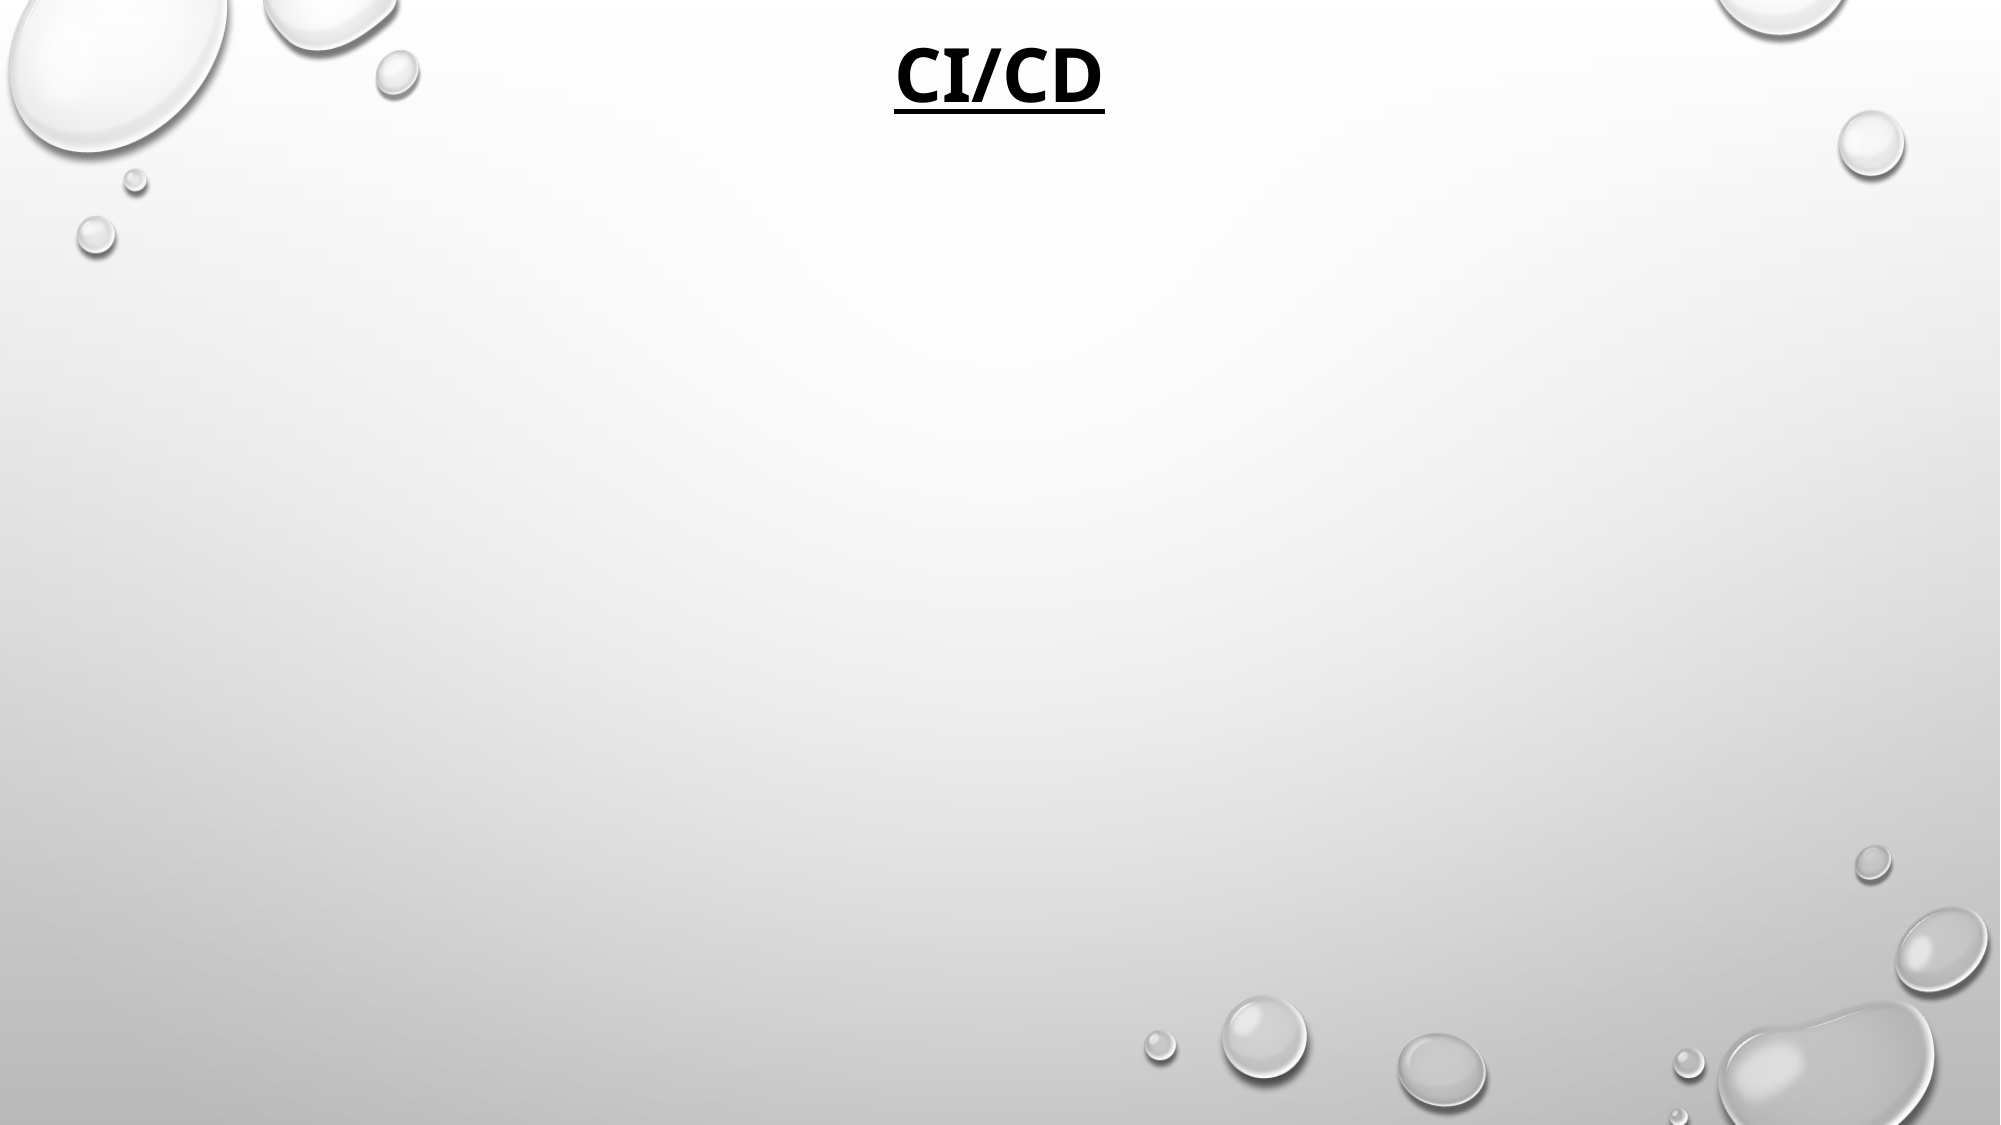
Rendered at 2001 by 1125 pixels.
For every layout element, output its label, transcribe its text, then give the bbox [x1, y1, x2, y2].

picture [0, 0, 2000, 1125]
title Ci/cd [149, 0, 1851, 224]
